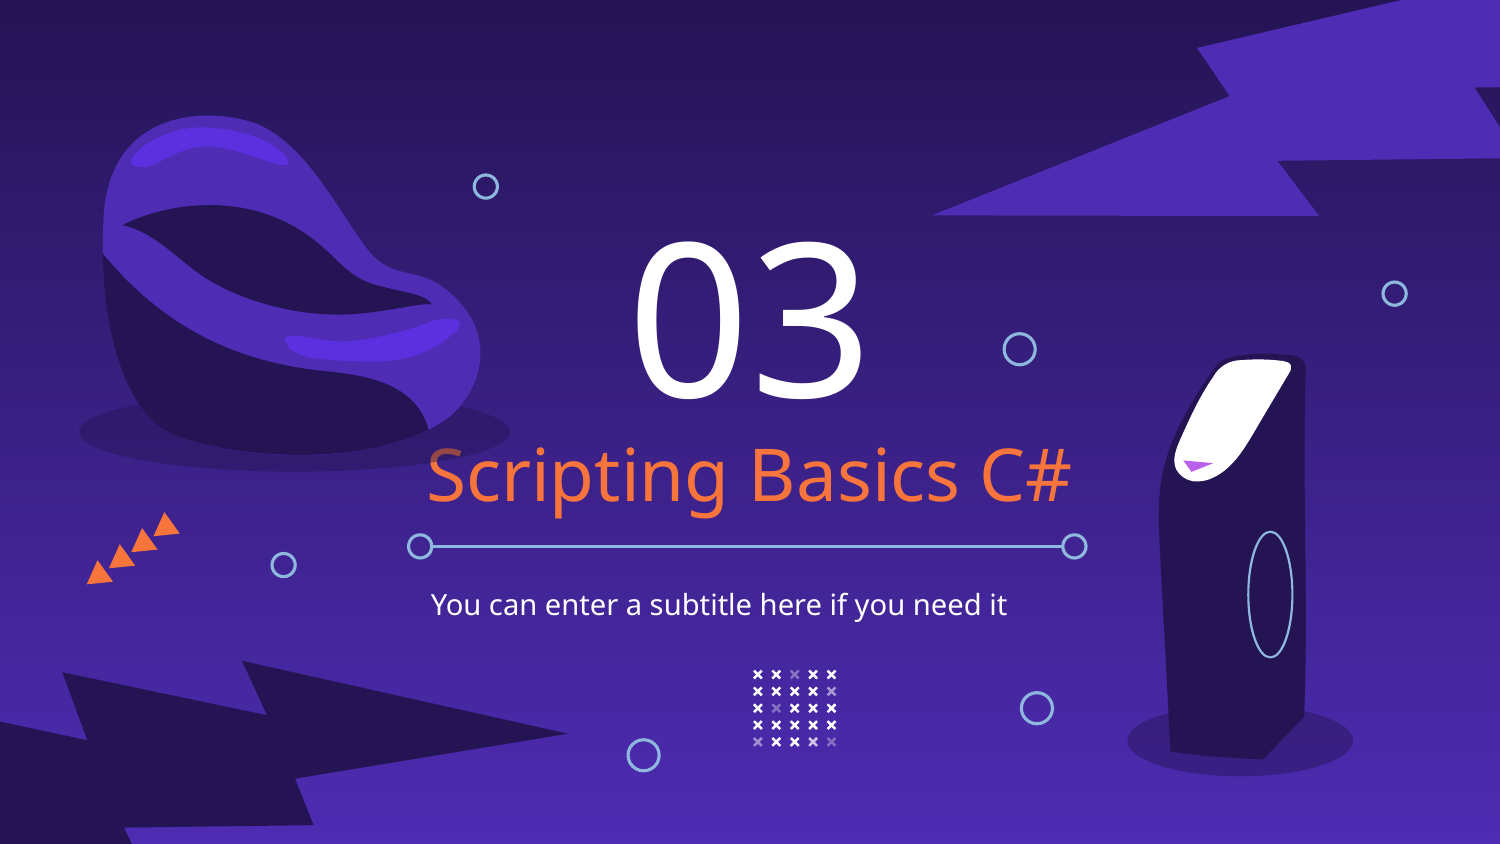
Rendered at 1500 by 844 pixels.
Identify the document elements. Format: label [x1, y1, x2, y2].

text_box [78, 174, 1407, 771]
text_box [78, 115, 511, 174]
text_box [62, 672, 73, 702]
text_box [0, 721, 314, 844]
